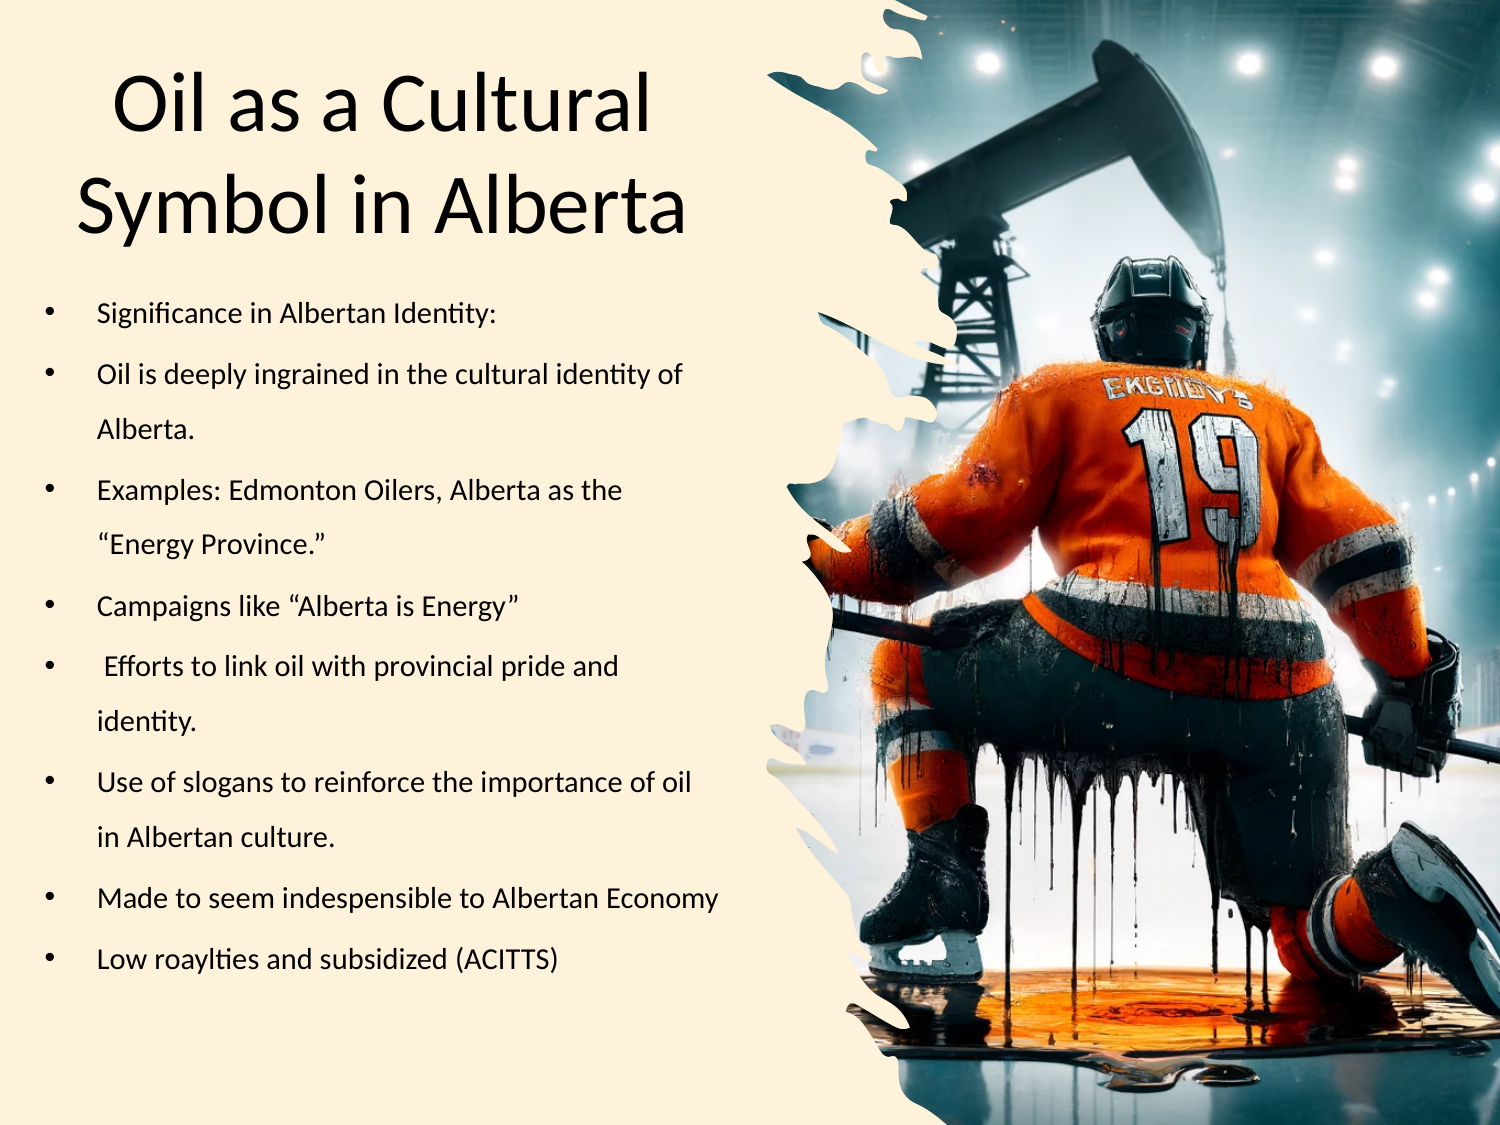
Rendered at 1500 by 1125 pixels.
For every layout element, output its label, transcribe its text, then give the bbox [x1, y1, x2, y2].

title Oil as a Cultural Symbol in Alberta [60, 0, 707, 267]
picture [766, 0, 1500, 1125]
text_box [0, 0, 764, 1125]
list Significance in Albertan Identity: Oil is deeply ingrained in the cultural identity of Alberta. Examples: Edmonton Oilers, Alberta as the “Energy Province.” Campaigns like “Alberta is Energy” Efforts to link oil with provincial pride and identity. Use of slogans to reinforce the importance of oil in Albertan culture. Made to seem indespensible to Albertan Economy Low roaylties and subsidized (ACITTS) [29, 267, 737, 1037]
